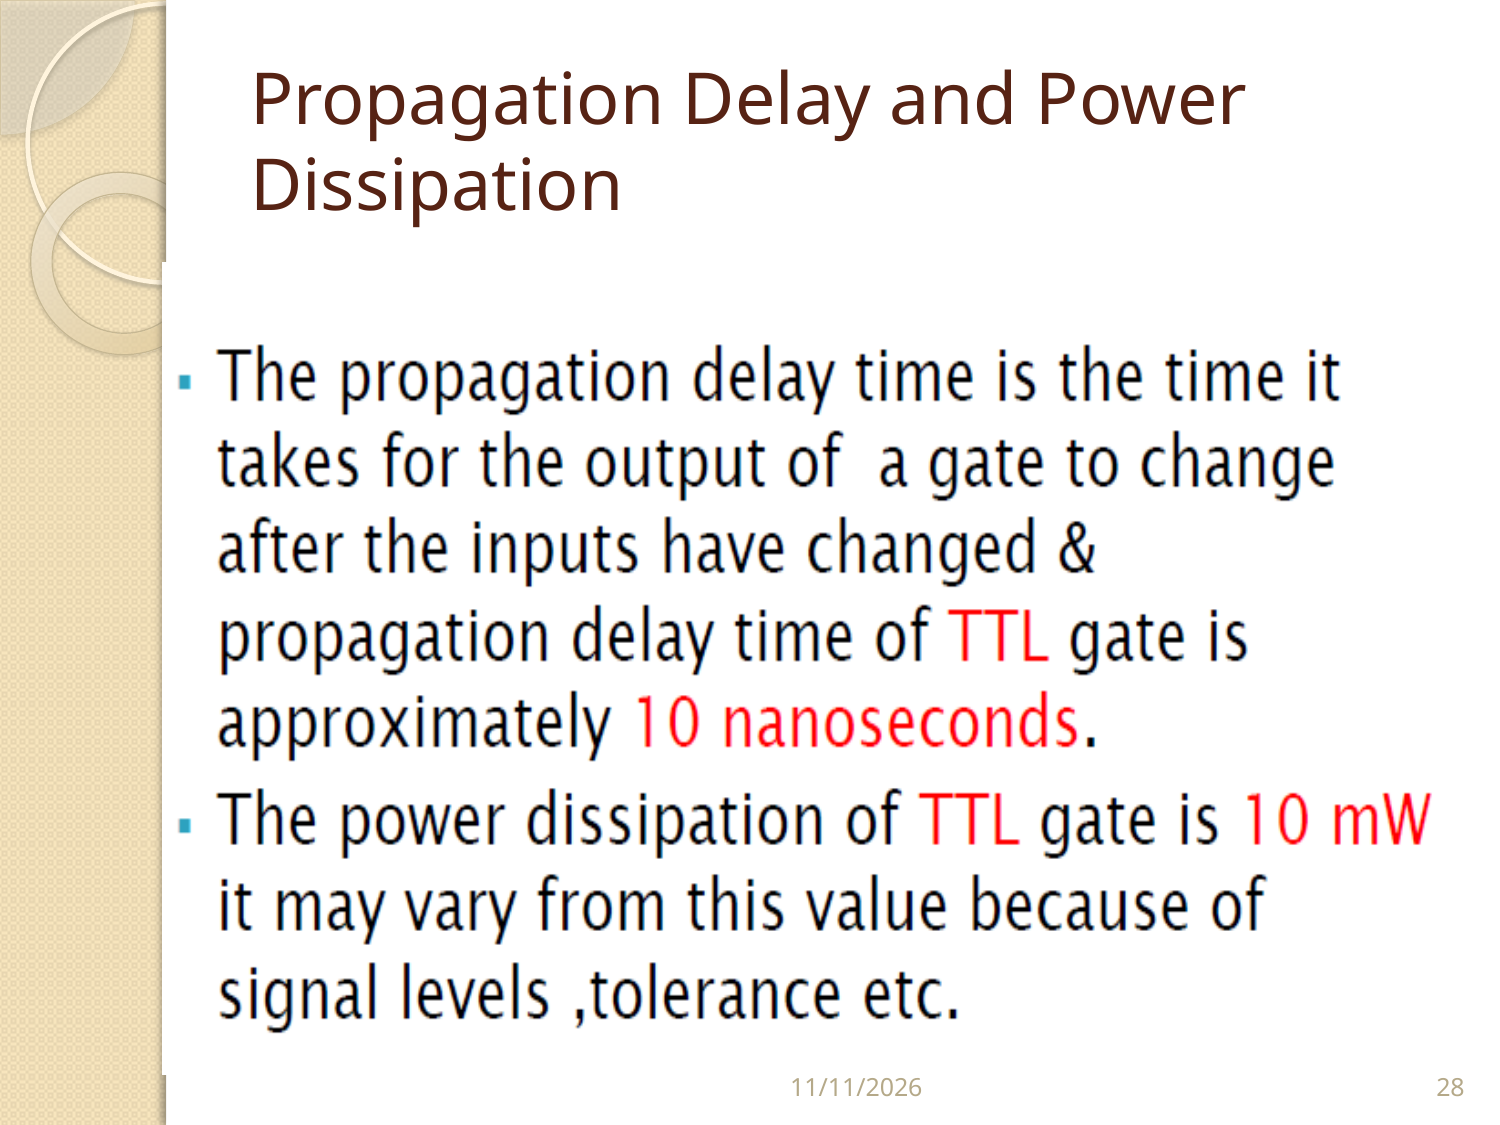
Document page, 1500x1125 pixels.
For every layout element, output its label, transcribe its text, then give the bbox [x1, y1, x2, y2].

title Propagation Delay and Power Dissipation [235, 45, 1466, 233]
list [162, 262, 1463, 1076]
slide_number 28 [1413, 1034, 1488, 1113]
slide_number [587, 1087, 938, 1113]
